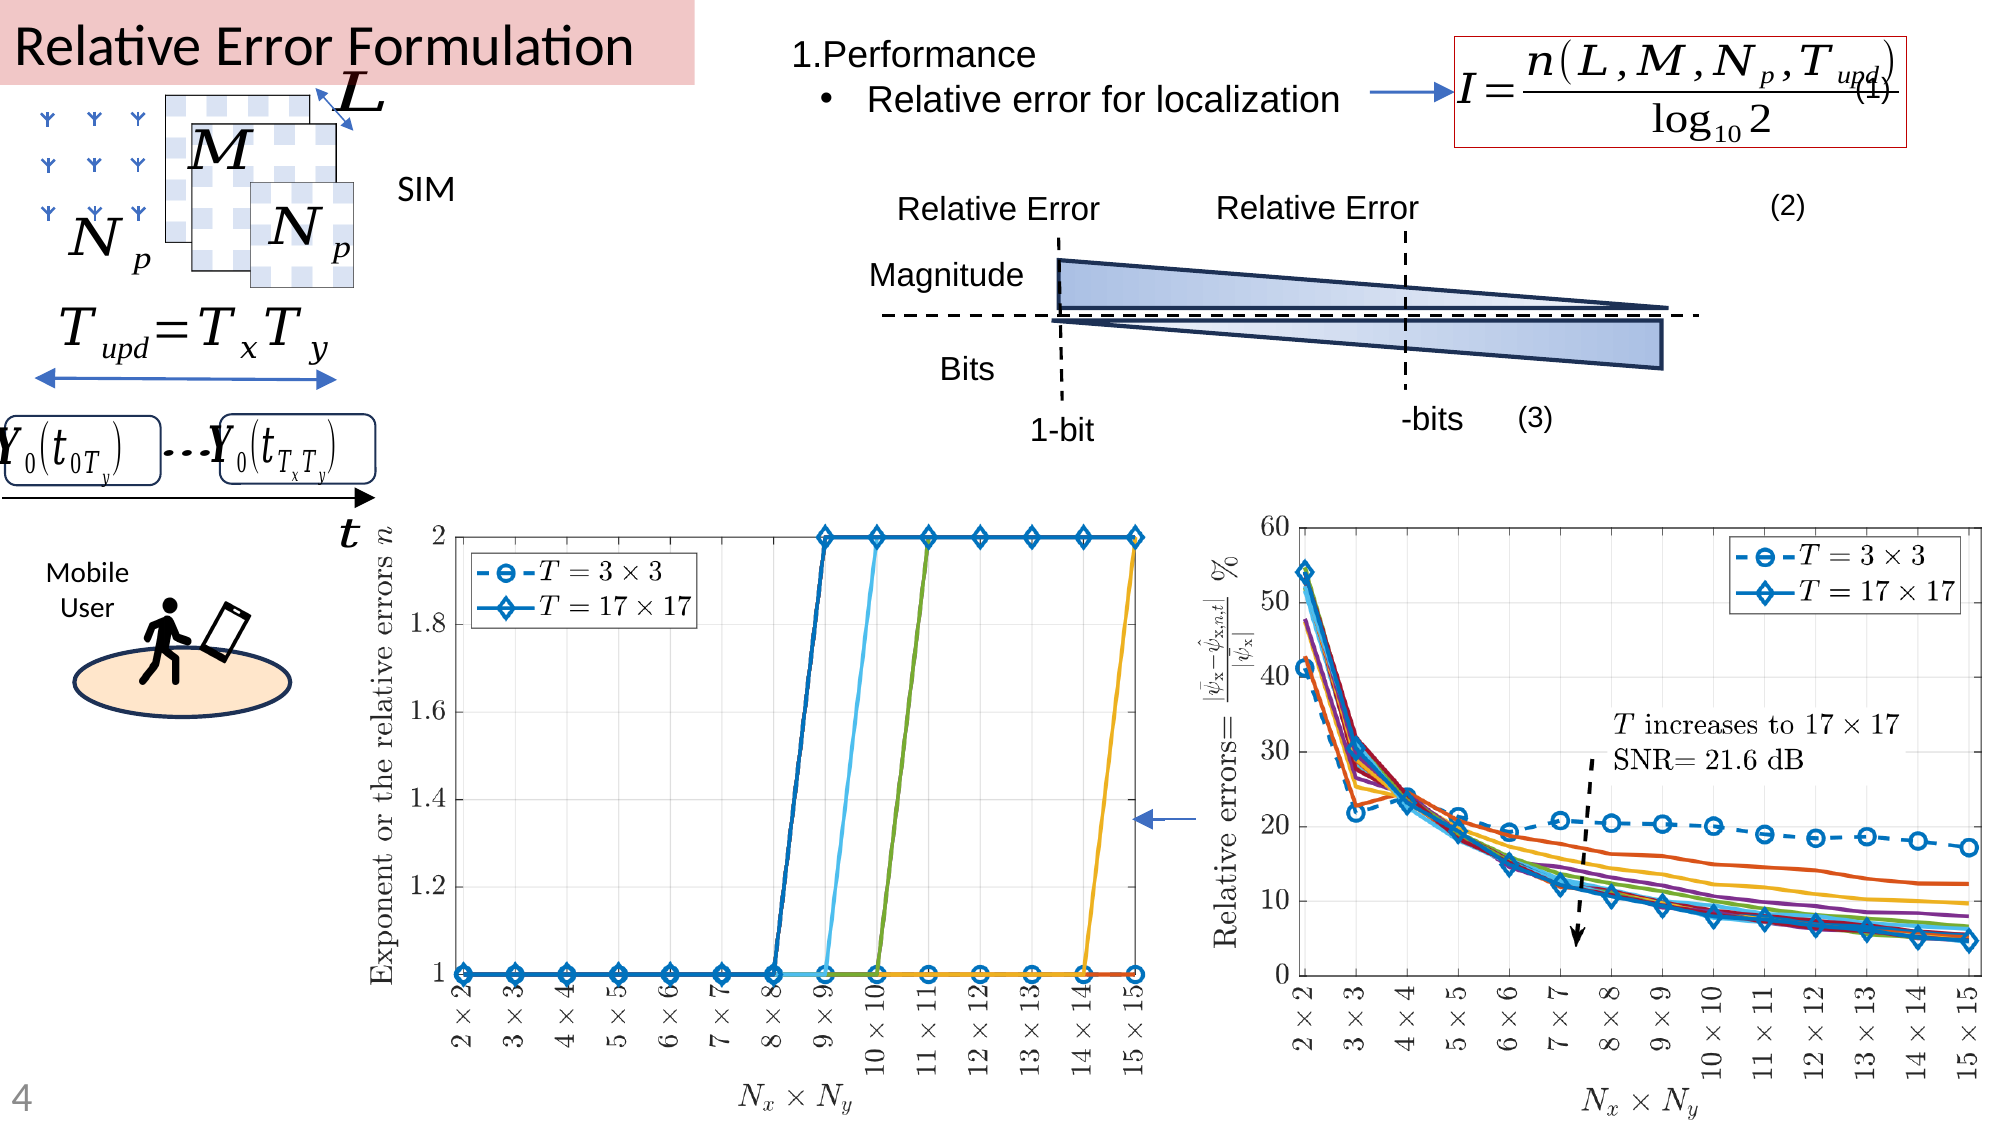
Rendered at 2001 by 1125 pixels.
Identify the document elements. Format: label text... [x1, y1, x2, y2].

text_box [43, 111, 147, 222]
picture [120, 592, 265, 690]
text_box Variables [1369, 93, 1453, 103]
text_box Relative Error Formulation [0, 0, 695, 85]
picture [1172, 501, 2000, 1123]
text_box [217, 412, 378, 486]
text_box SIM [370, 156, 483, 217]
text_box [315, 87, 354, 131]
text_box [72, 652, 293, 720]
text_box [870, 178, 1816, 453]
picture [350, 511, 1158, 1117]
slide_number 43 [0, 1065, 69, 1125]
picture [164, 93, 354, 289]
text_box Performance Relative error for localization [776, 22, 1423, 128]
text_box [2, 413, 163, 488]
text_box Mobile User [20, 545, 155, 631]
text_box (1) [1840, 61, 1906, 112]
